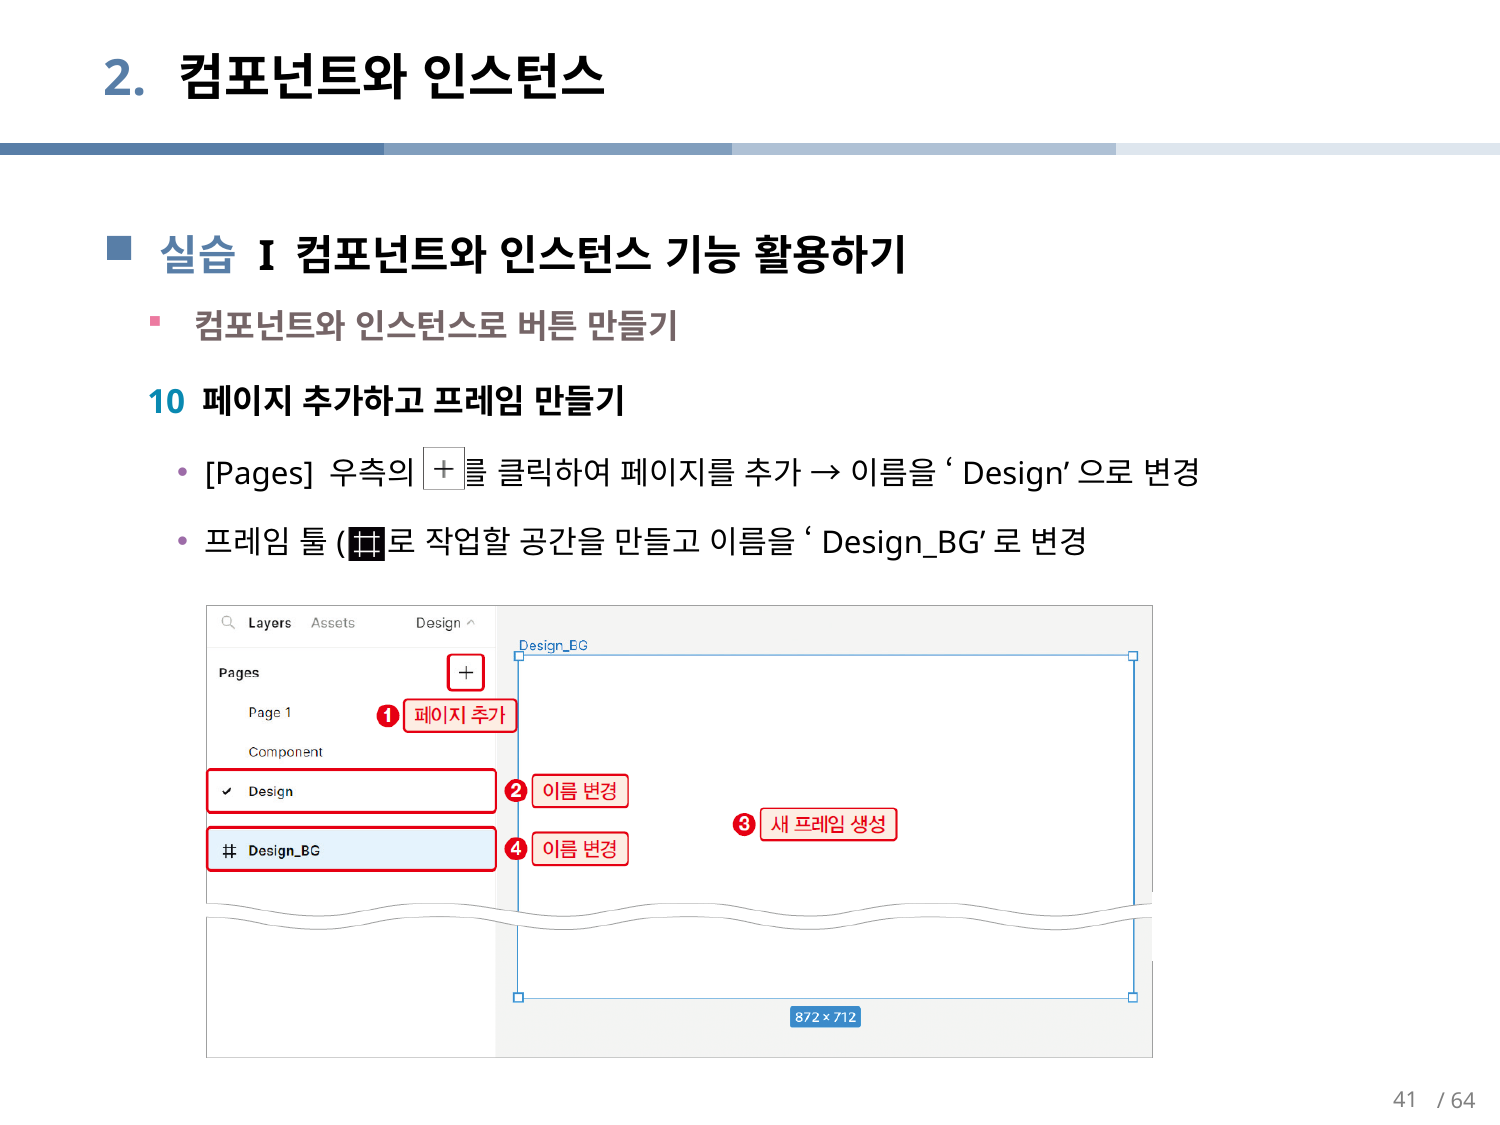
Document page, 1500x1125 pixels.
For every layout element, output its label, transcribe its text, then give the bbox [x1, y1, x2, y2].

picture [348, 526, 386, 561]
picture [418, 444, 467, 493]
list 실습 I 컴포넌트와 인스턴스 기능 활용하기 컴포넌트와 인스턴스로 버튼 만들기 10 페이지 추가하고 프레임 만들기 [Pages] 우측의 를 클릭하여 페이지를 추가 → 이름을 ‘Design’으로 변경 프레임 툴( )로 작업할 공간을 만들고 이름을 ‘Design_BG’로 변경 [88, 196, 1436, 1083]
title 컴포넌트와 인스턴스 [88, 30, 1211, 121]
picture [194, 573, 1173, 1079]
